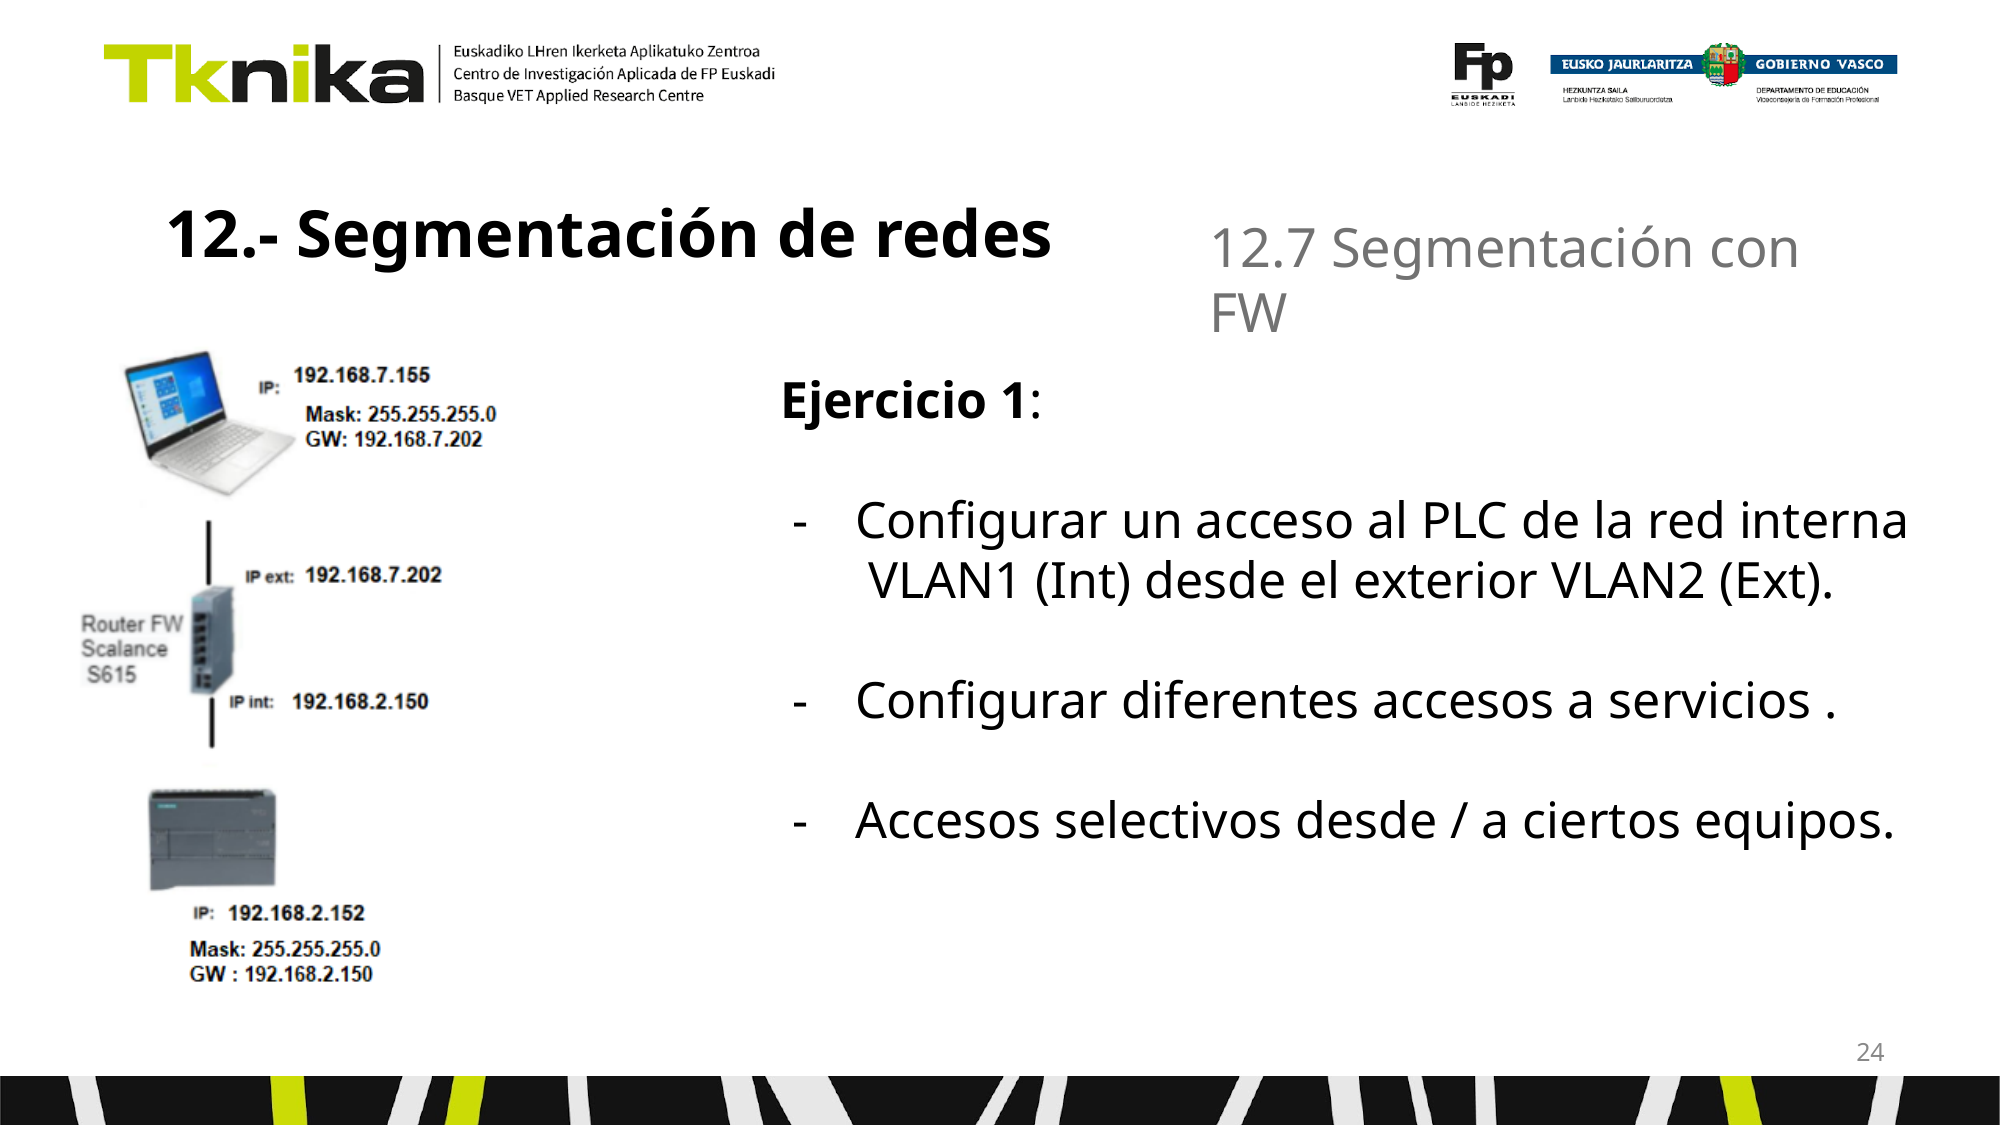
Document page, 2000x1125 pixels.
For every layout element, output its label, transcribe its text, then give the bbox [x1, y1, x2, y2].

picture [24, 303, 612, 1011]
text_box 12.7 Segmentación con FW [1119, 198, 1868, 354]
title 12.- Segmentación de redes [130, 184, 1089, 279]
slide_number ‹#› [1433, 1023, 1900, 1084]
picture [102, 42, 1898, 106]
text_box Ejercicio 1: Configurar un acceso al PLC de la red interna VLAN1 (Int) desde el exterior VLAN2 (Ext). Configurar diferentes accesos a servicios . Accesos selectivos desde / a ciertos equipos. [765, 354, 1934, 864]
picture [0, 1076, 2000, 1125]
